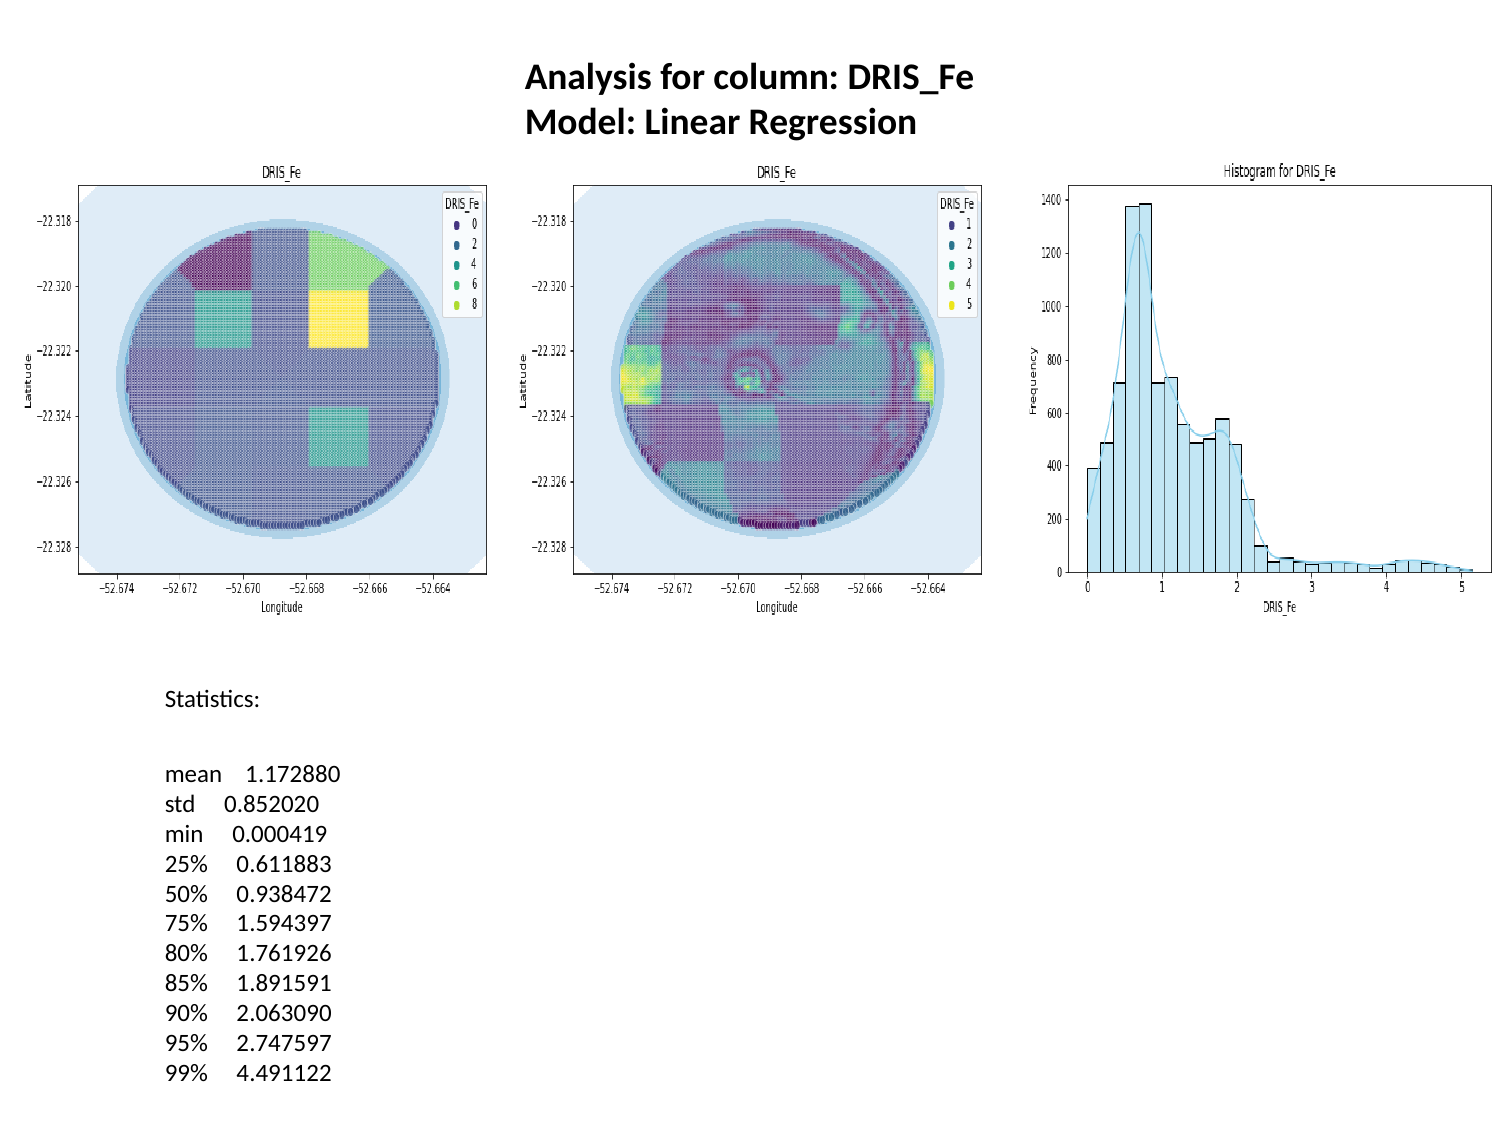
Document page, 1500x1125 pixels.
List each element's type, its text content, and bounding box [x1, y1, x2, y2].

picture [509, 149, 991, 631]
picture [14, 149, 496, 631]
text_box Analysis for column: DRIS_Fe Model: Linear Regression [509, 0, 990, 149]
text_box Statistics: mean 1.172880 std 0.852020 min 0.000419 25% 0.611883 50% 0.938472 75% 1.594397 80% 1.761926 85% 1.891591 90% 2.063090 95% 2.747597 99% 4.491122 [149, 674, 1500, 1094]
picture [1019, 149, 1500, 631]
